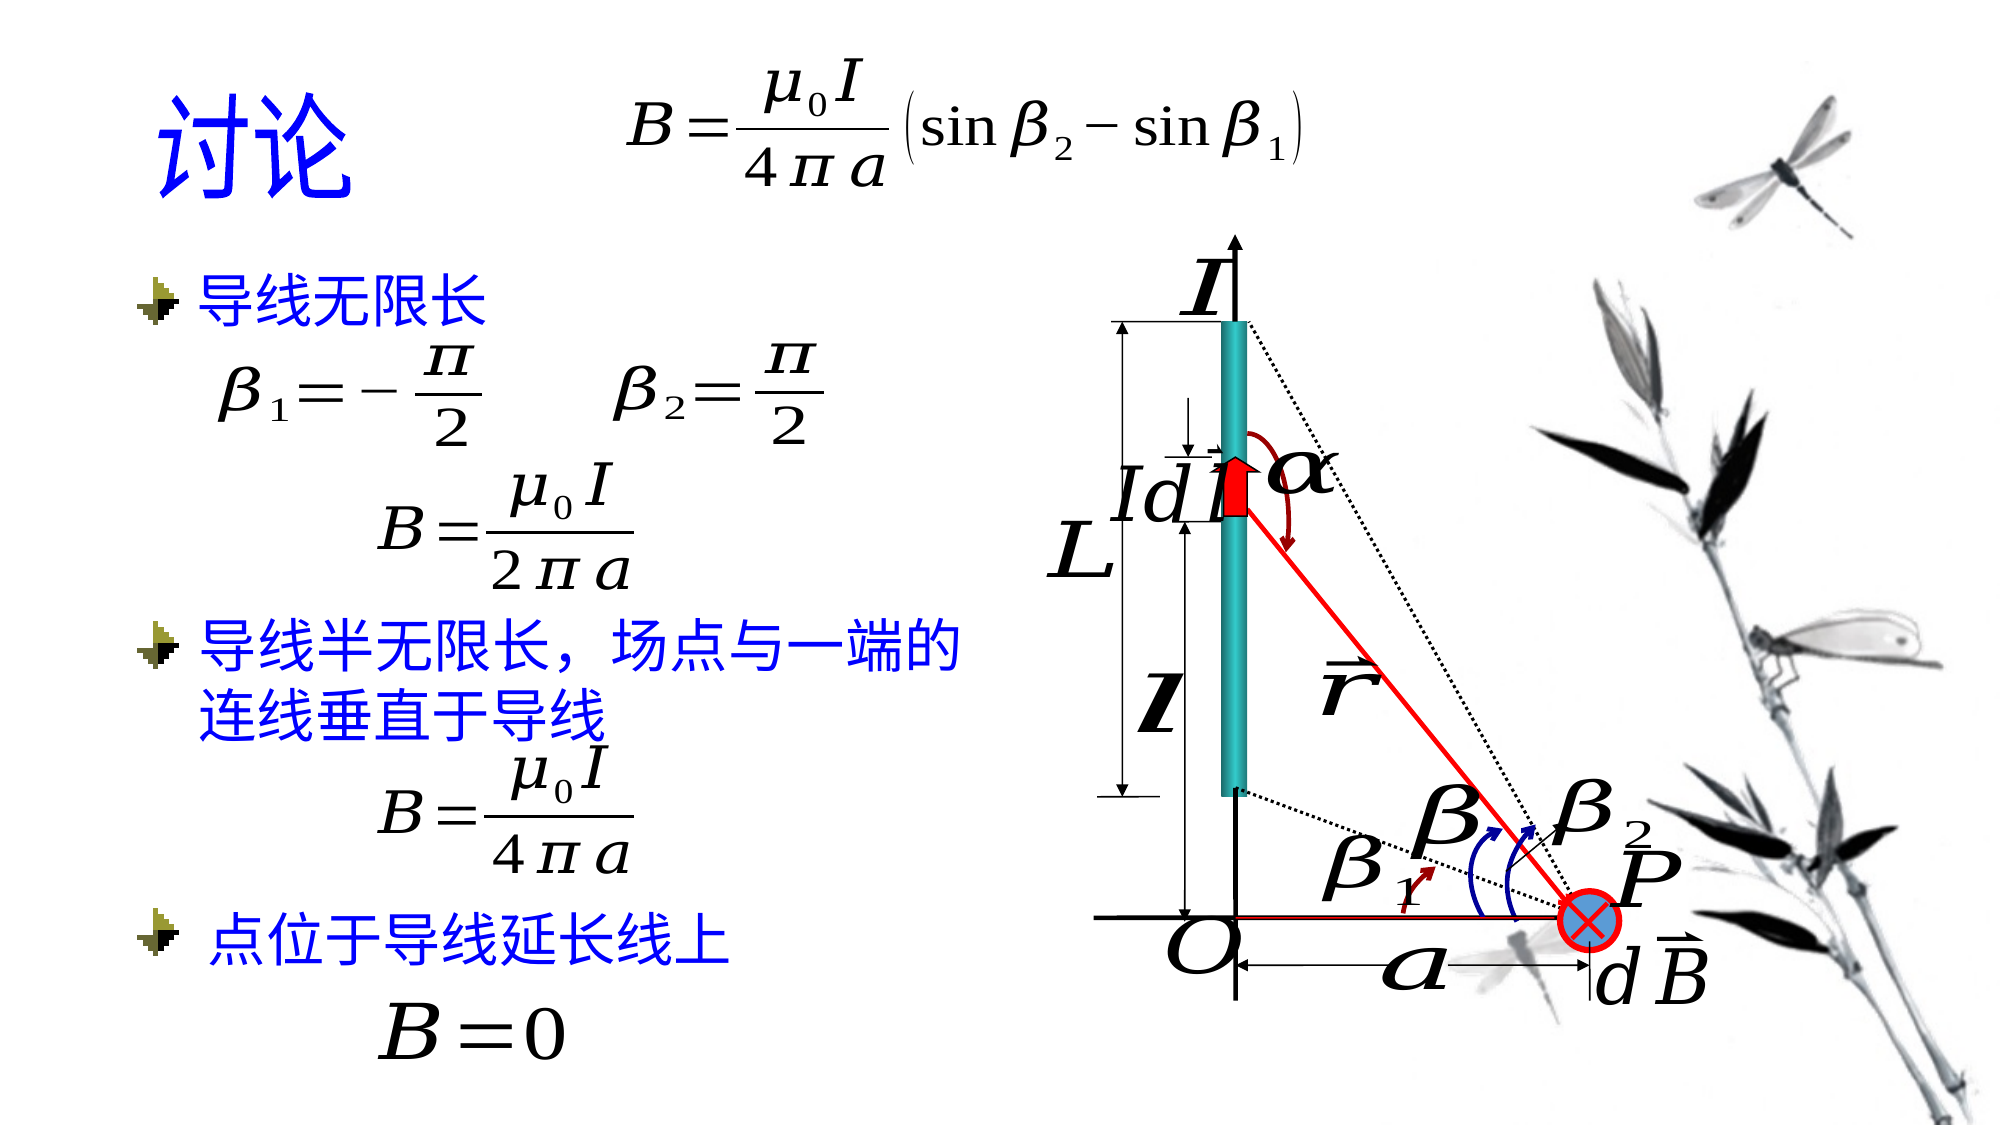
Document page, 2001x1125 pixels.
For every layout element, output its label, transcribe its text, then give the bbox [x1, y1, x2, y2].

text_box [1041, 234, 1714, 1023]
picture [122, 267, 185, 331]
picture [1376, 61, 2000, 1125]
text_box 导线无限长 [181, 256, 665, 341]
picture [122, 611, 185, 675]
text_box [122, 895, 877, 982]
text_box 导线半无限长，场点与一端的连线垂直于导线 [184, 601, 978, 757]
